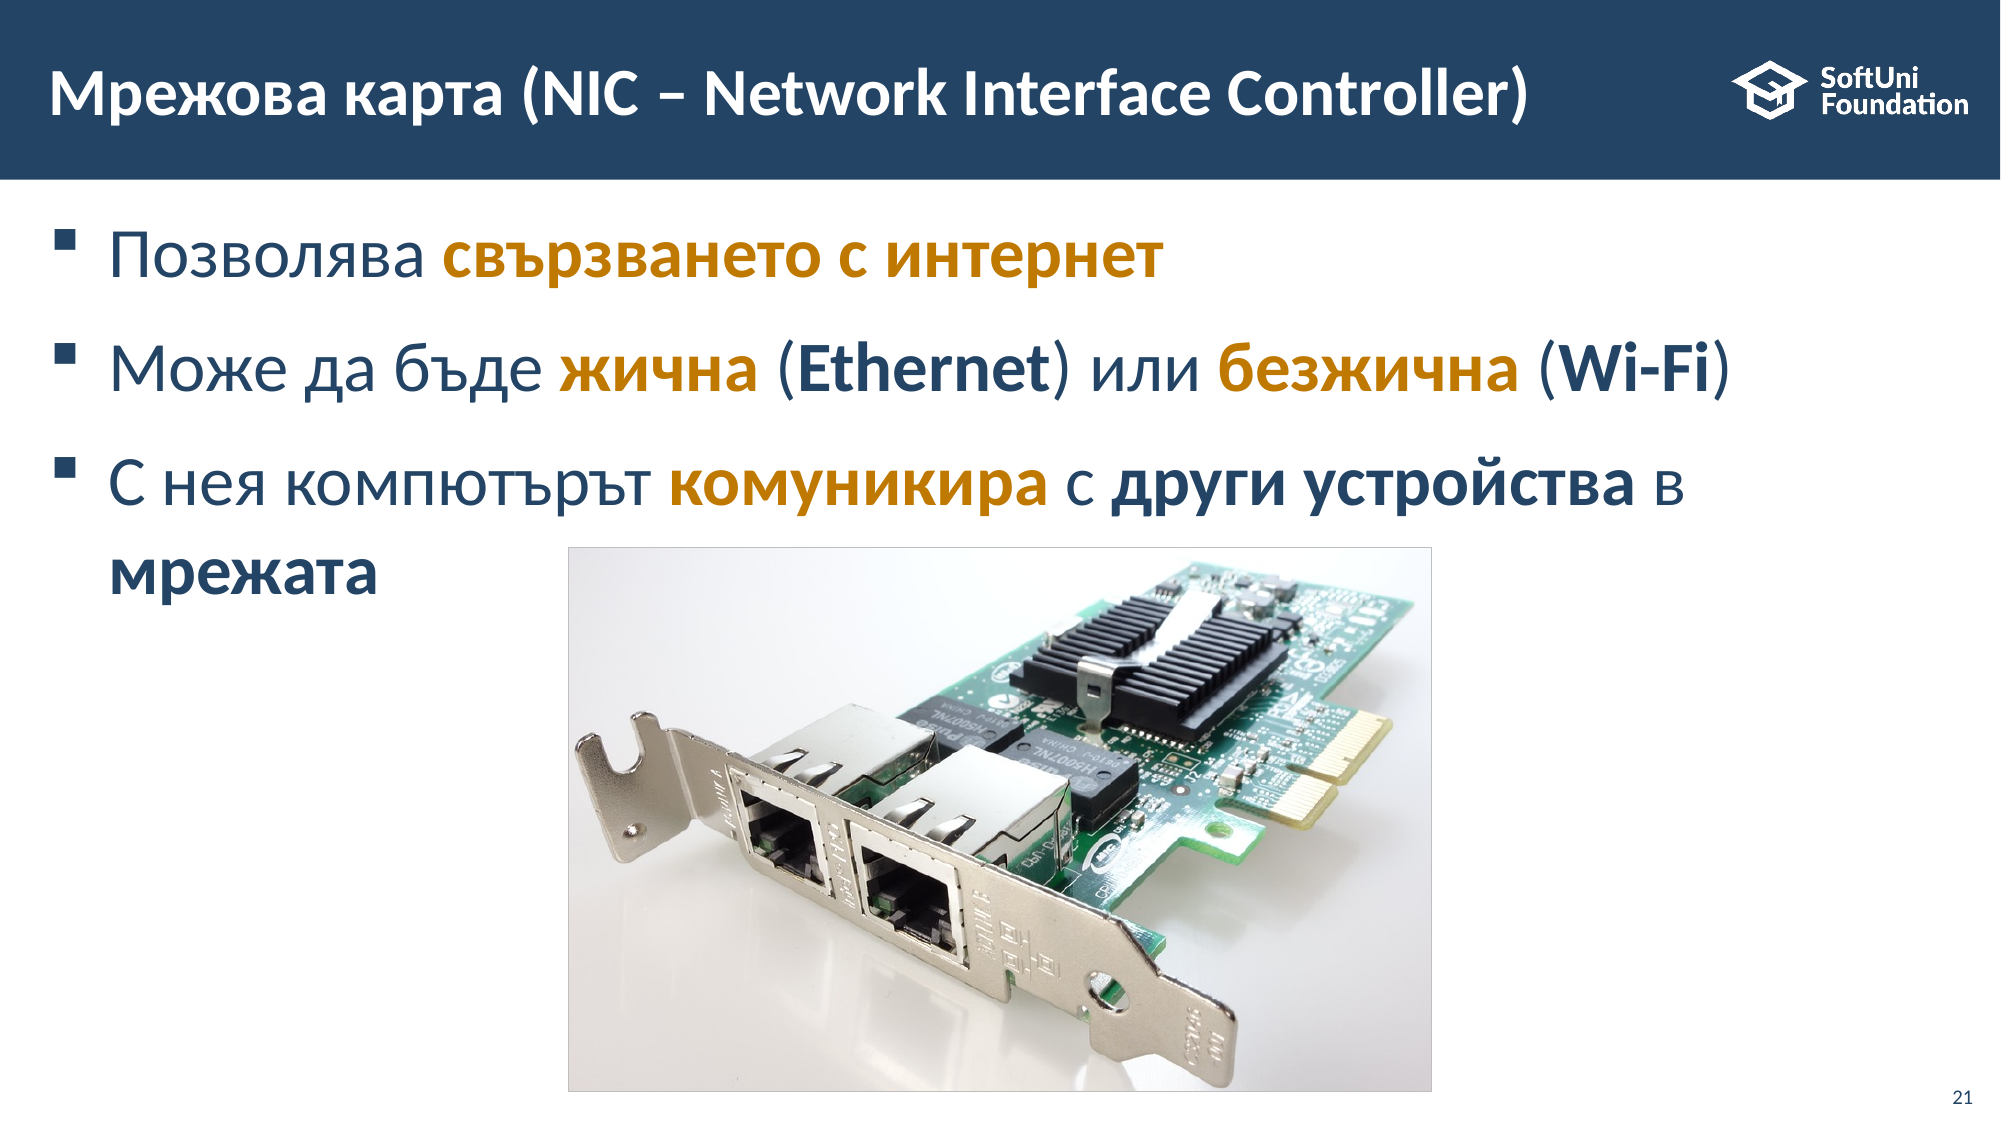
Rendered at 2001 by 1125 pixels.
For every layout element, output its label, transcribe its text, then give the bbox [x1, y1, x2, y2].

title Мрежова карта (NIC – Network Interface Controller) [31, 16, 1716, 162]
slide_number 21 [1927, 1067, 1989, 1117]
list Позволява свързването с интернет Може да бъде жична (Ethernet) или безжична (Wi-Fi) С нея компютърът комуникира с други устройства в мрежата [31, 196, 1970, 1104]
picture [1731, 60, 1968, 120]
picture [567, 547, 1433, 1093]
